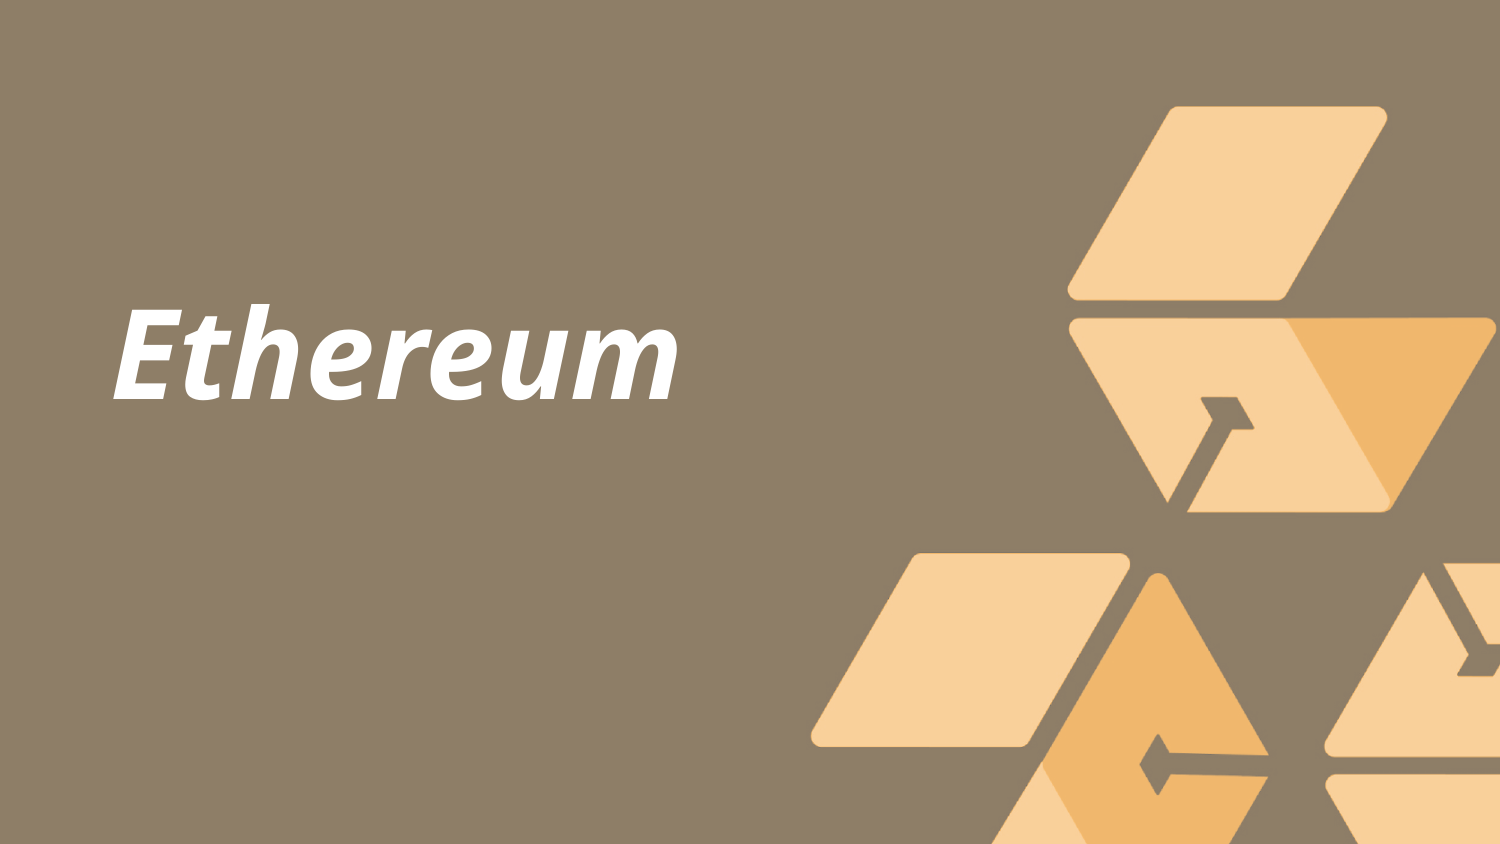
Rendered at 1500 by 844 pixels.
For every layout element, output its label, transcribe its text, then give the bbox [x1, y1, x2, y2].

title Ethereum [95, 259, 932, 354]
